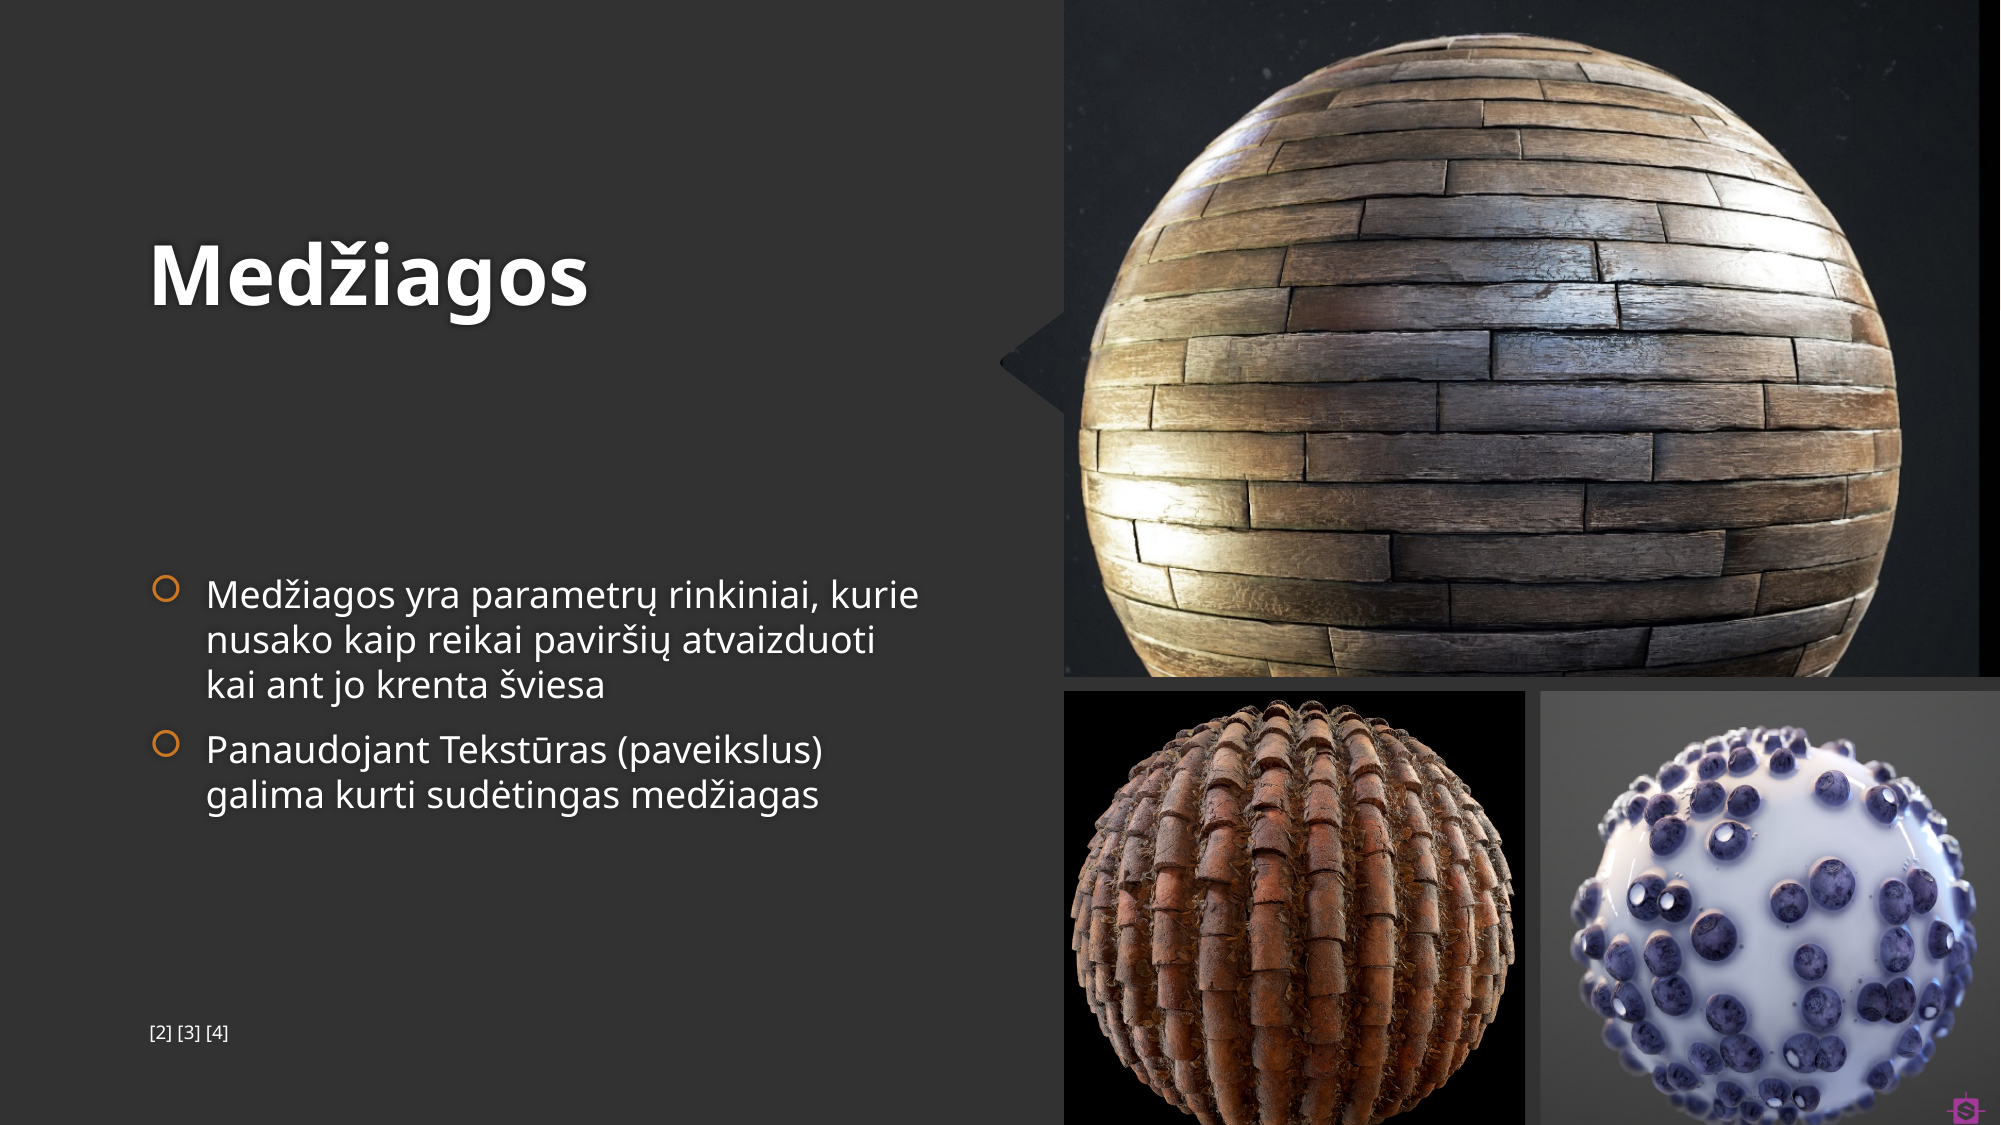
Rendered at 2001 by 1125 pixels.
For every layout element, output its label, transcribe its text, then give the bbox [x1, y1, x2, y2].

footer [2] [3] [4] [134, 991, 1002, 1051]
text_box [1066, 677, 2000, 1125]
picture [981, 0, 2000, 677]
text_box [0, 0, 1066, 1125]
picture [1062, 690, 1526, 1125]
title Medžiagos [132, 73, 942, 330]
picture [1540, 690, 2000, 1125]
list Medžiagos yra parametrų rinkiniai, kurie nusako kaip reikai paviršių atvaizduoti kai ant jo krenta šviesa Panaudojant Tekstūras (paveikslus) galima kurti sudėtingas medžiagas [134, 395, 942, 991]
